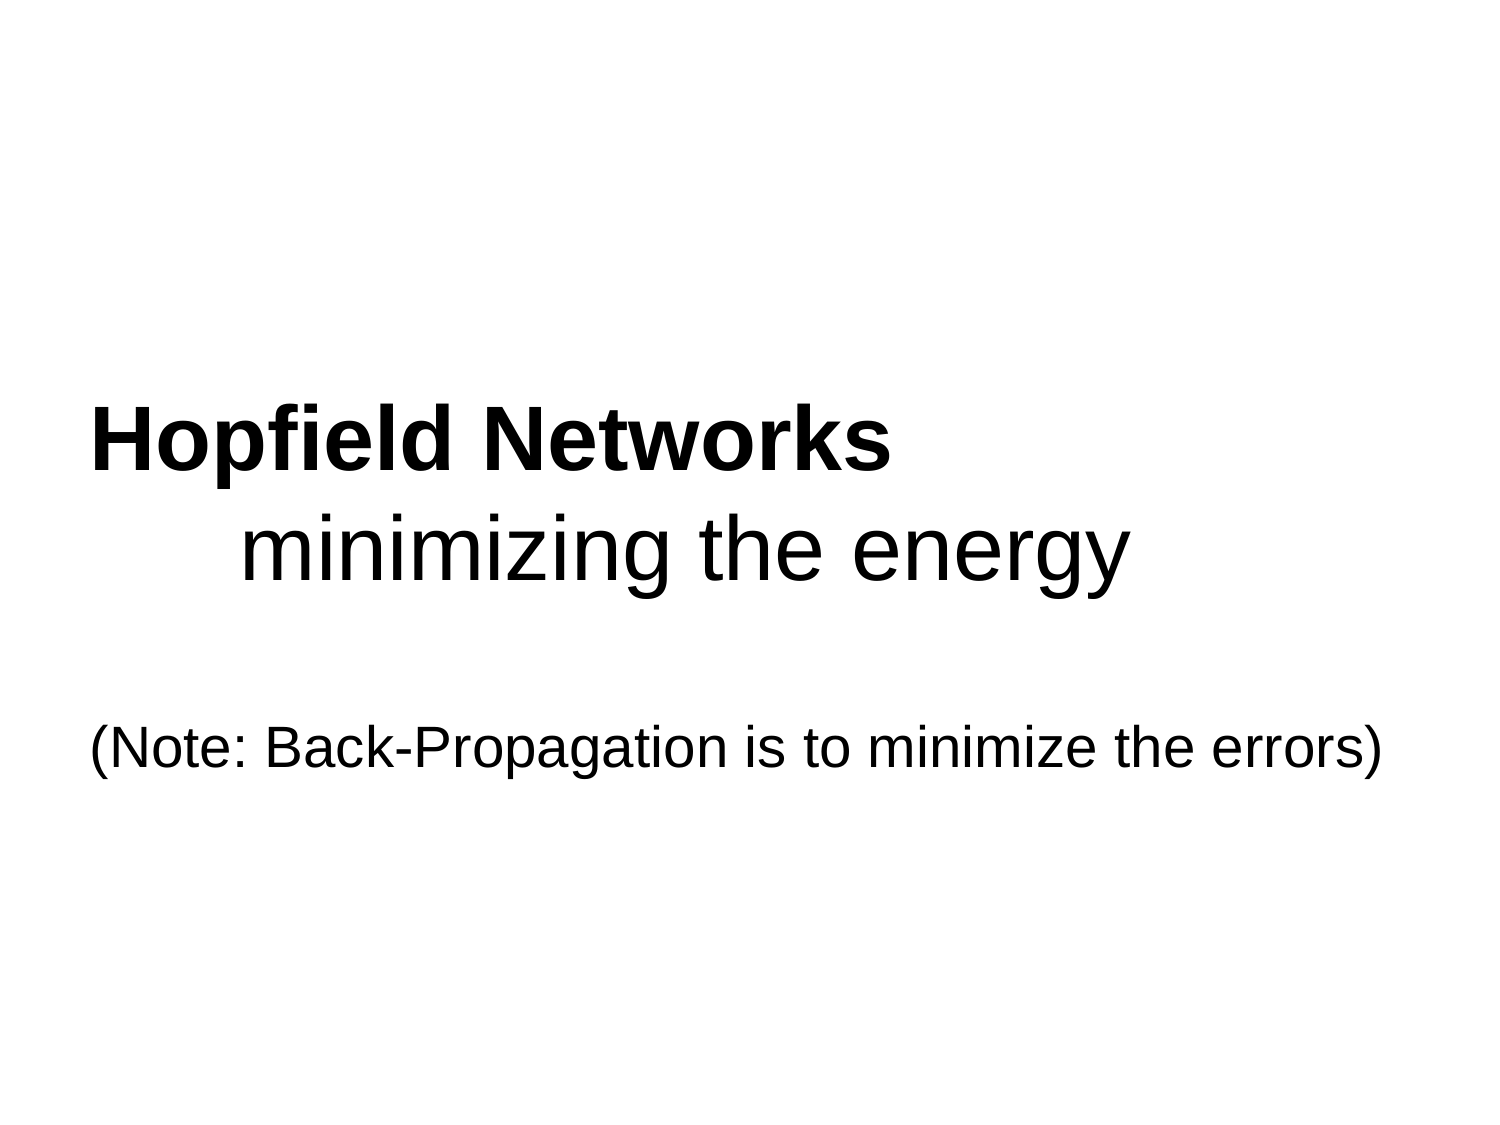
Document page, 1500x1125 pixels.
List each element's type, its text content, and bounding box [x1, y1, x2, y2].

title Hopfield Networks minimizing the energy (Note: Back-Propagation is to minimize the errors) [74, 349, 1458, 788]
